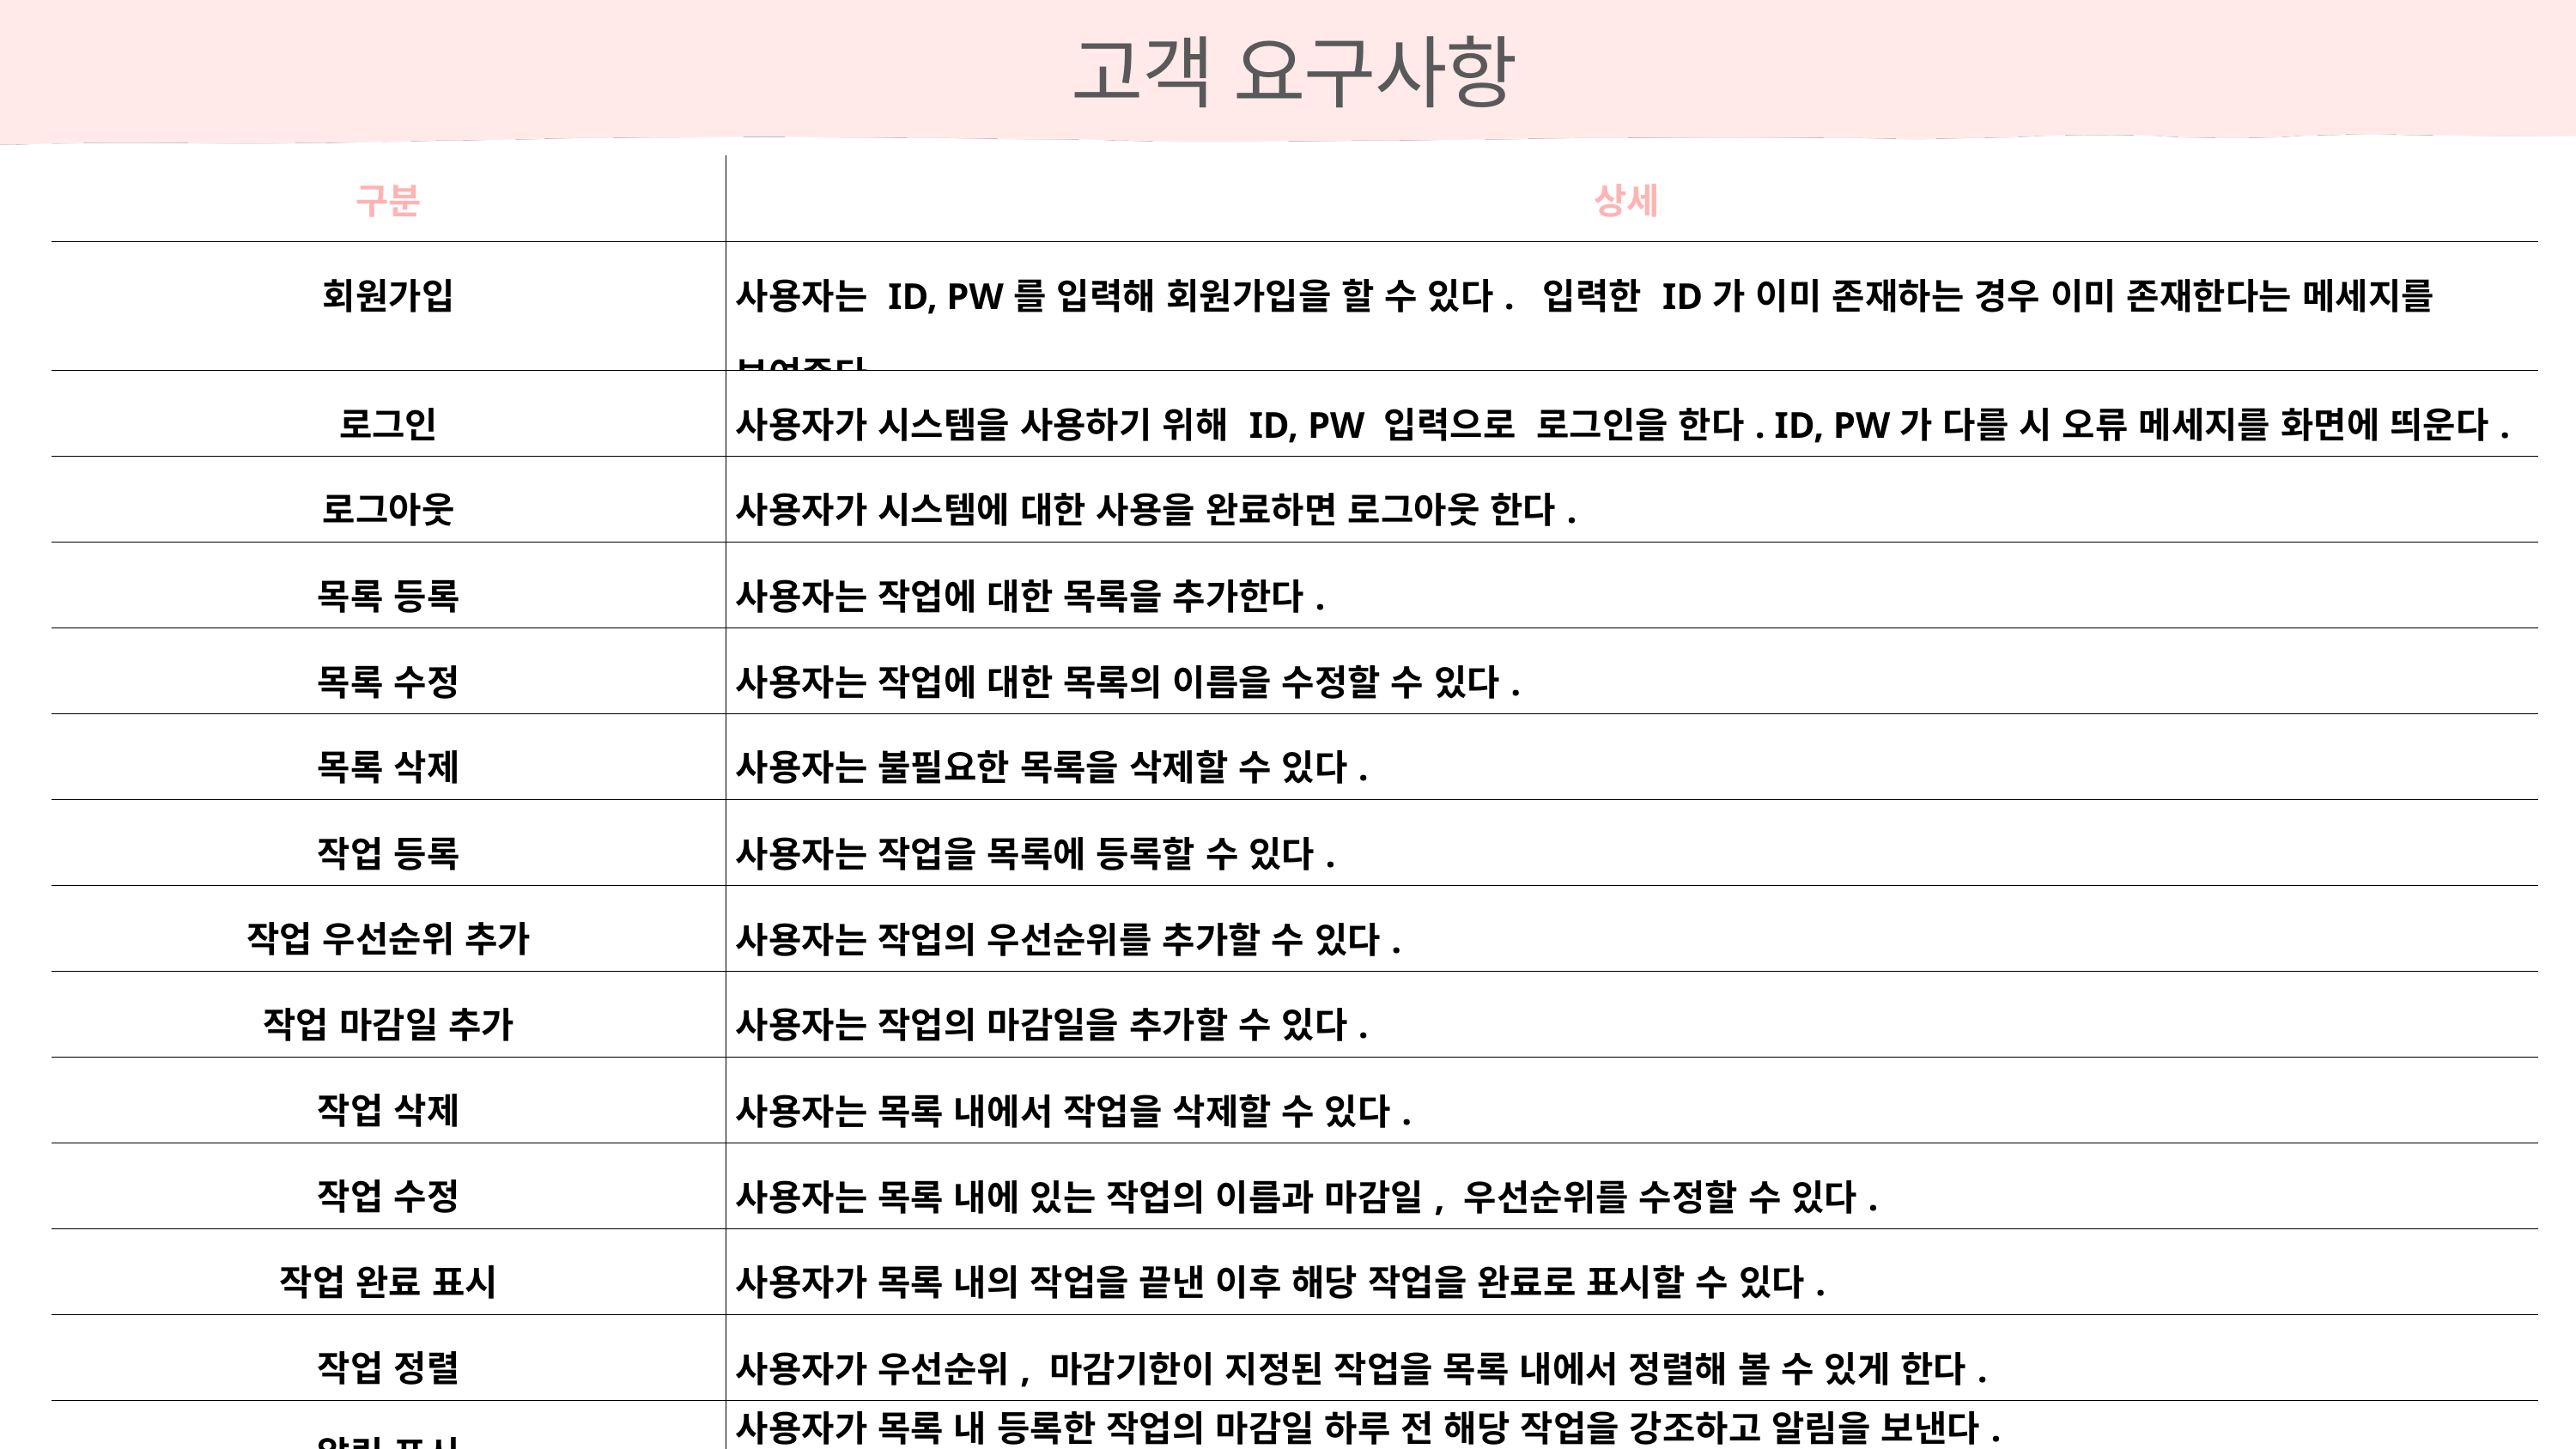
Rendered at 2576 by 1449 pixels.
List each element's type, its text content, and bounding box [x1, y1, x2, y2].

table_cell 작업 삭제 [52, 1058, 726, 1143]
table_cell 로그아웃 [52, 457, 726, 542]
table_cell 사용자는 작업의 우선순위를 추가할 수 있다. [726, 886, 2538, 971]
table_cell 작업 완료 표시 [52, 1229, 726, 1314]
table_cell 사용자는 작업에 대한 목록을 추가한다. [726, 543, 2538, 627]
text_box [0, 0, 2576, 145]
table_cell 목록 등록 [52, 543, 726, 627]
table_header 구분 [52, 155, 726, 241]
table_header 상세 [726, 155, 2538, 241]
table_cell 로그인 [52, 371, 726, 456]
table_cell 알림 표시 [52, 1401, 726, 1449]
table_cell 사용자가 목록 내 등록한 작업의 마감일 하루 전 해당 작업을 강조하고 알림을 보낸다. 해당 작업의 마감일이 초과된 경우 지정 시간이 초과되었음을 보여준다. [726, 1401, 2538, 1449]
table_cell 작업 등록 [52, 800, 726, 885]
table_cell 사용자는 작업의 마감일을 추가할 수 있다. [726, 972, 2538, 1057]
table_cell 사용자가 목록 내의 작업을 끝낸 이후 해당 작업을 완료로 표시할 수 있다. [726, 1229, 2538, 1314]
table_cell 작업 수정 [52, 1143, 726, 1228]
table_cell 사용자는 작업에 대한 목록의 이름을 수정할 수 있다. [726, 628, 2538, 713]
table_cell 회원가입 [52, 242, 726, 370]
table_cell 작업 정렬 [52, 1315, 726, 1400]
table_cell 사용자는 작업을 목록에 등록할 수 있다. [726, 800, 2538, 885]
table_cell 사용자는 목록 내에 있는 작업의 이름과 마감일, 우선순위를 수정할 수 있다. [726, 1143, 2538, 1228]
table_cell 목록 삭제 [52, 714, 726, 799]
table_cell 작업 우선순위 추가 [52, 886, 726, 971]
table_cell 사용자가 우선순위, 마감기한이 지정된 작업을 목록 내에서 정렬해 볼 수 있게 한다. [726, 1315, 2538, 1400]
table_cell 사용자는 불필요한 목록을 삭제할 수 있다. [726, 714, 2538, 799]
table_cell 작업 마감일 추가 [52, 972, 726, 1057]
table_cell 사용자는 목록 내에서 작업을 삭제할 수 있다. [726, 1058, 2538, 1143]
table_cell 사용자가 시스템에 대한 사용을 완료하면 로그아웃 한다. [726, 457, 2538, 542]
table_cell 목록 수정 [52, 628, 726, 713]
table_cell 사용자가 시스템을 사용하기 위해 ID, PW 입력으로 로그인을 한다. ID, PW가 다를 시 오류 메세지를 화면에 띄운다. [726, 371, 2538, 456]
table_cell 사용자는 ID, PW를 입력해 회원가입을 할 수 있다. 입력한 ID가 이미 존재하는 경우 이미 존재한다는 메세지를 보여준다. [726, 242, 2538, 370]
